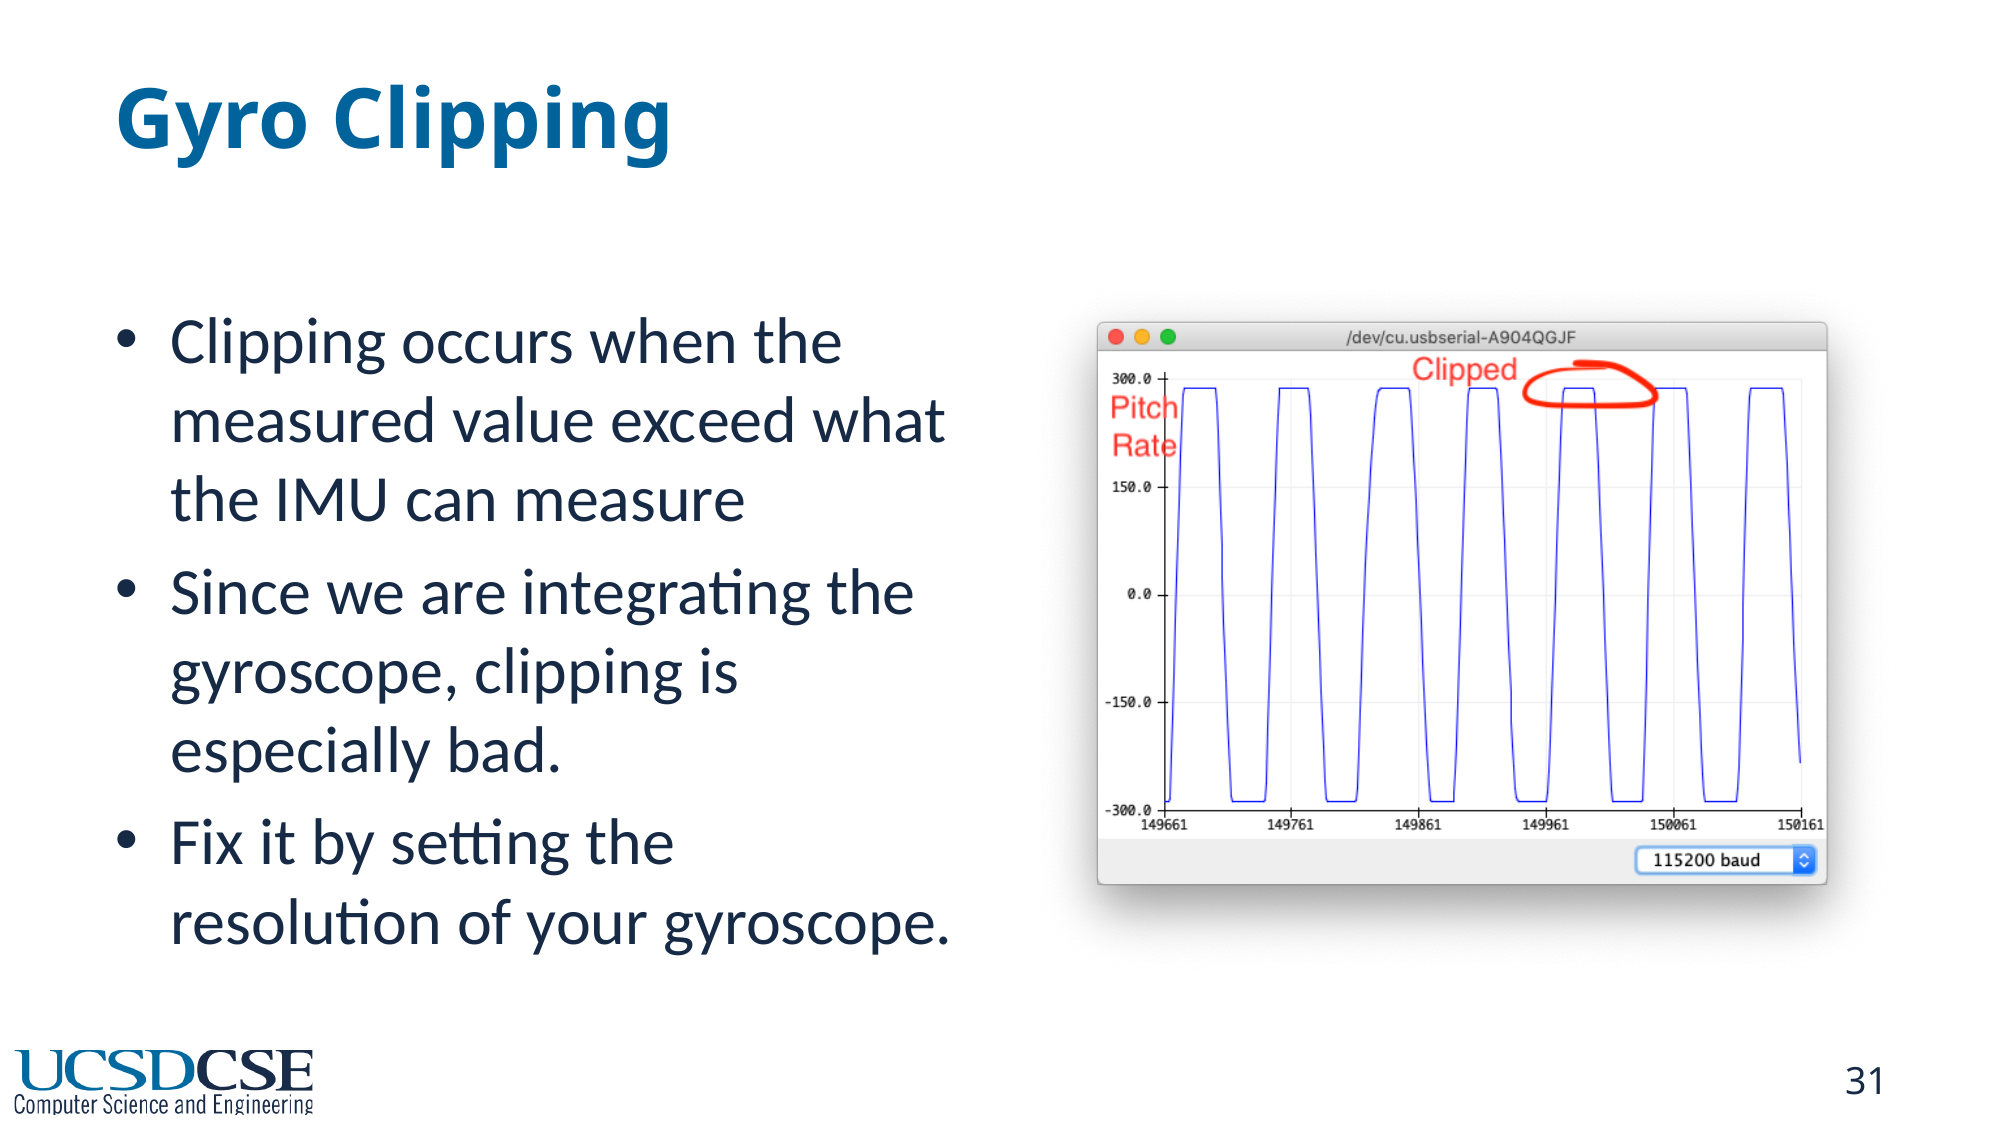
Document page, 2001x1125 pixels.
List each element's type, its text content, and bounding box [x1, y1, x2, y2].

list Clipping occurs when the measured value exceed what the IMU can measure Since we are integrating the gyroscope, clipping is especially bad. Fix it by setting the resolution of your gyroscope. [99, 249, 975, 1005]
title Gyro Clipping [99, 9, 1900, 222]
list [1024, 273, 1901, 982]
